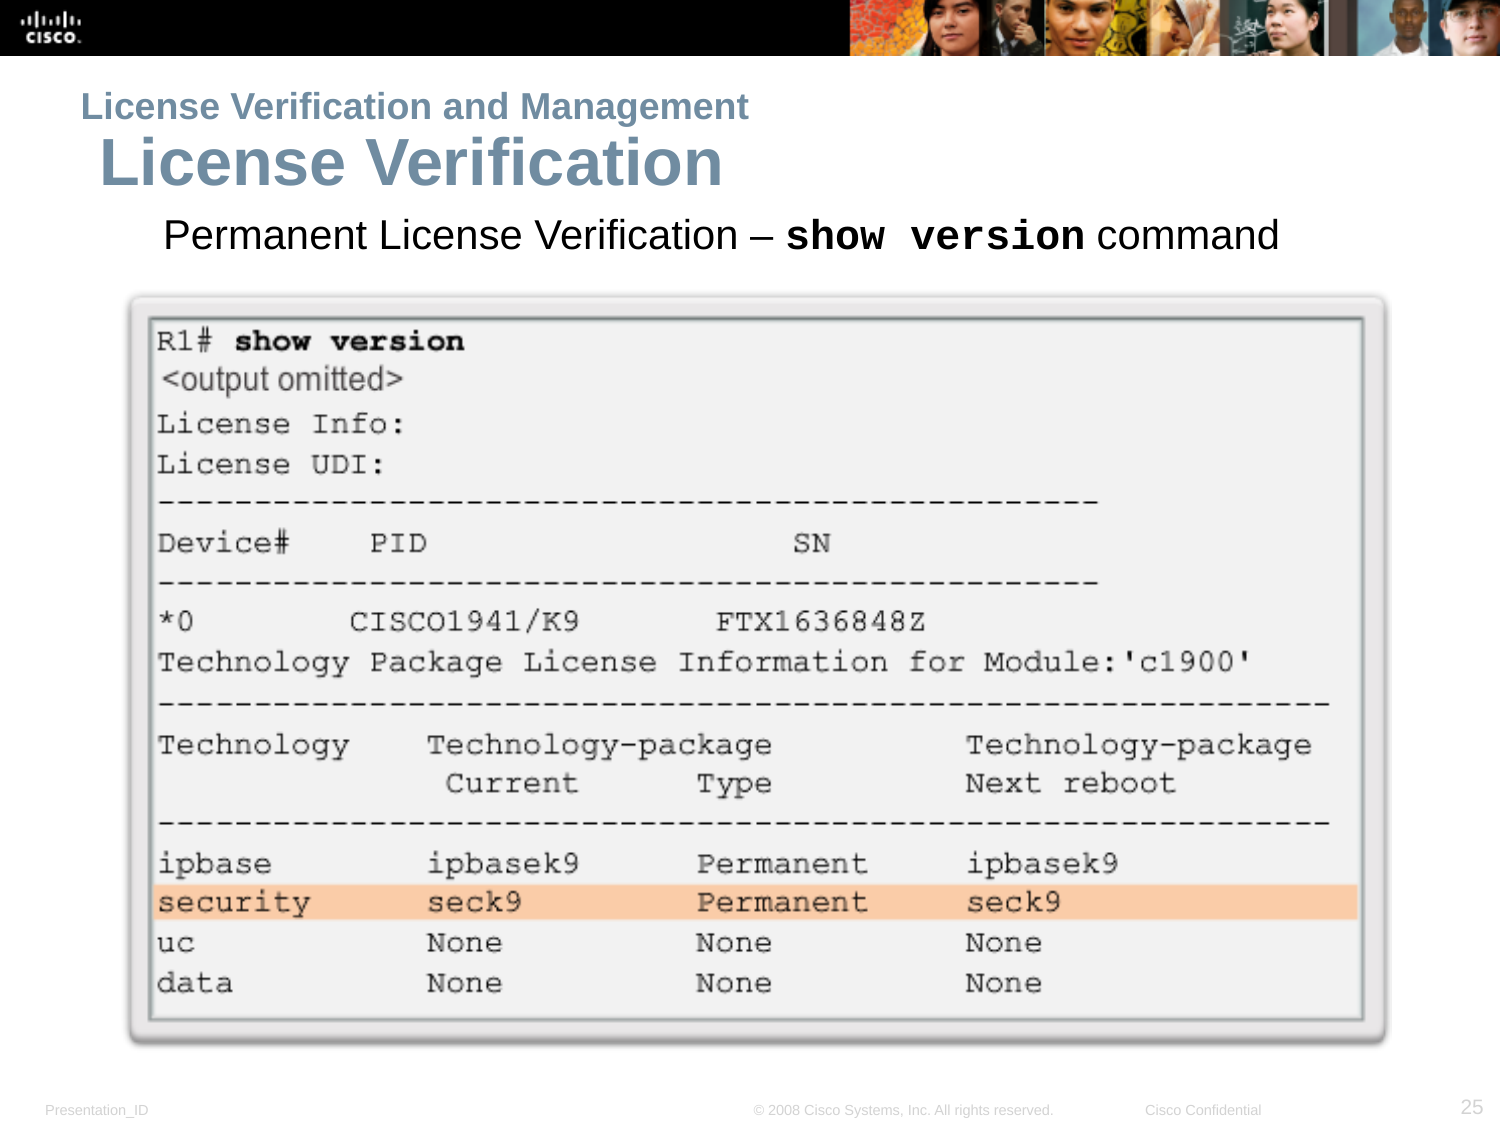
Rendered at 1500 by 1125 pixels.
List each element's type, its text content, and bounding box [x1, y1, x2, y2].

picture [114, 280, 1392, 1055]
title License Verification and Management License Verification [66, 68, 1404, 207]
picture [0, 0, 1500, 56]
list Permanent License Verification – show version command [149, 204, 1315, 279]
